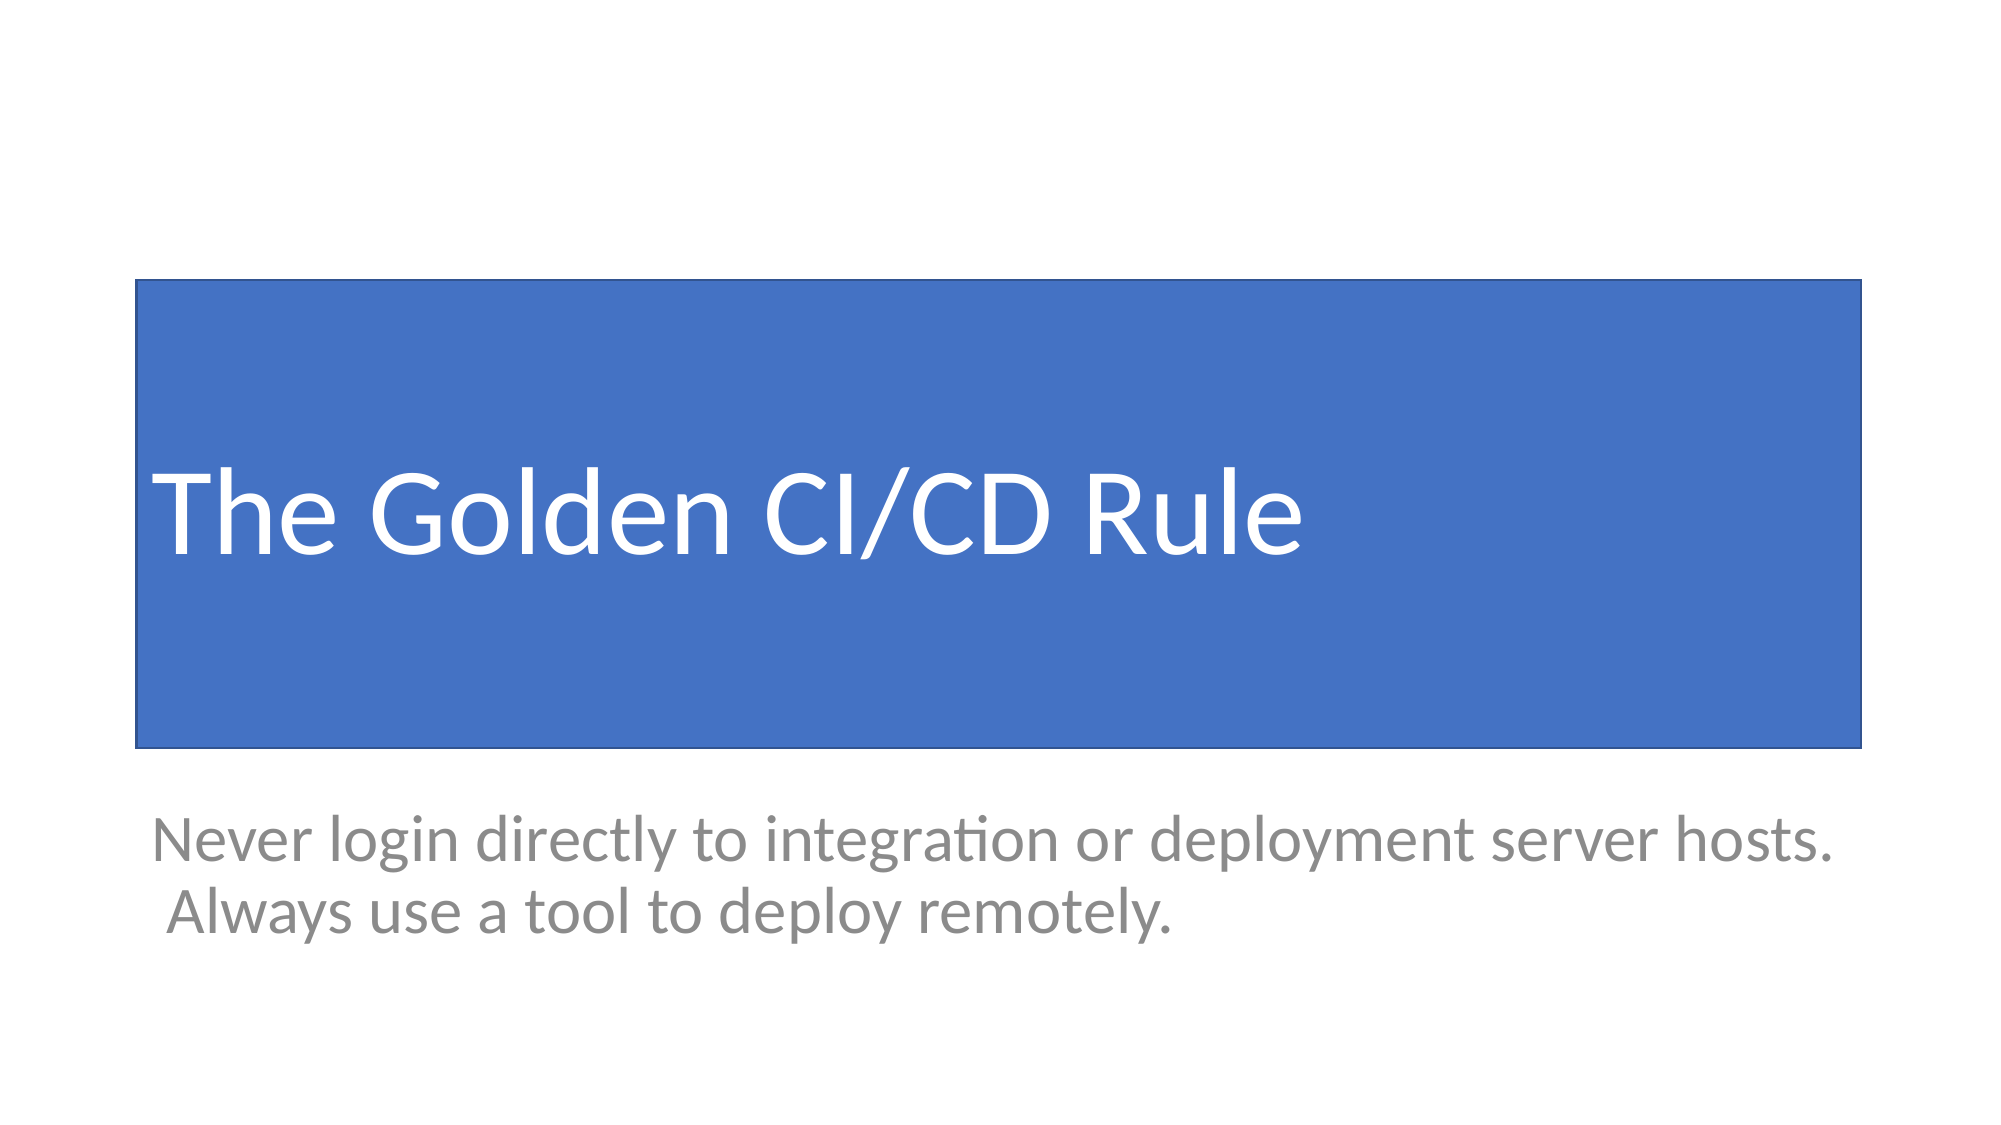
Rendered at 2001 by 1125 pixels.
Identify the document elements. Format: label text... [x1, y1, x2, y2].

title The Golden CI/CD Rule [135, 279, 1862, 749]
list Never login directly to integration or deployment server hosts. Always use a tool to deploy remotely. [136, 752, 1862, 999]
